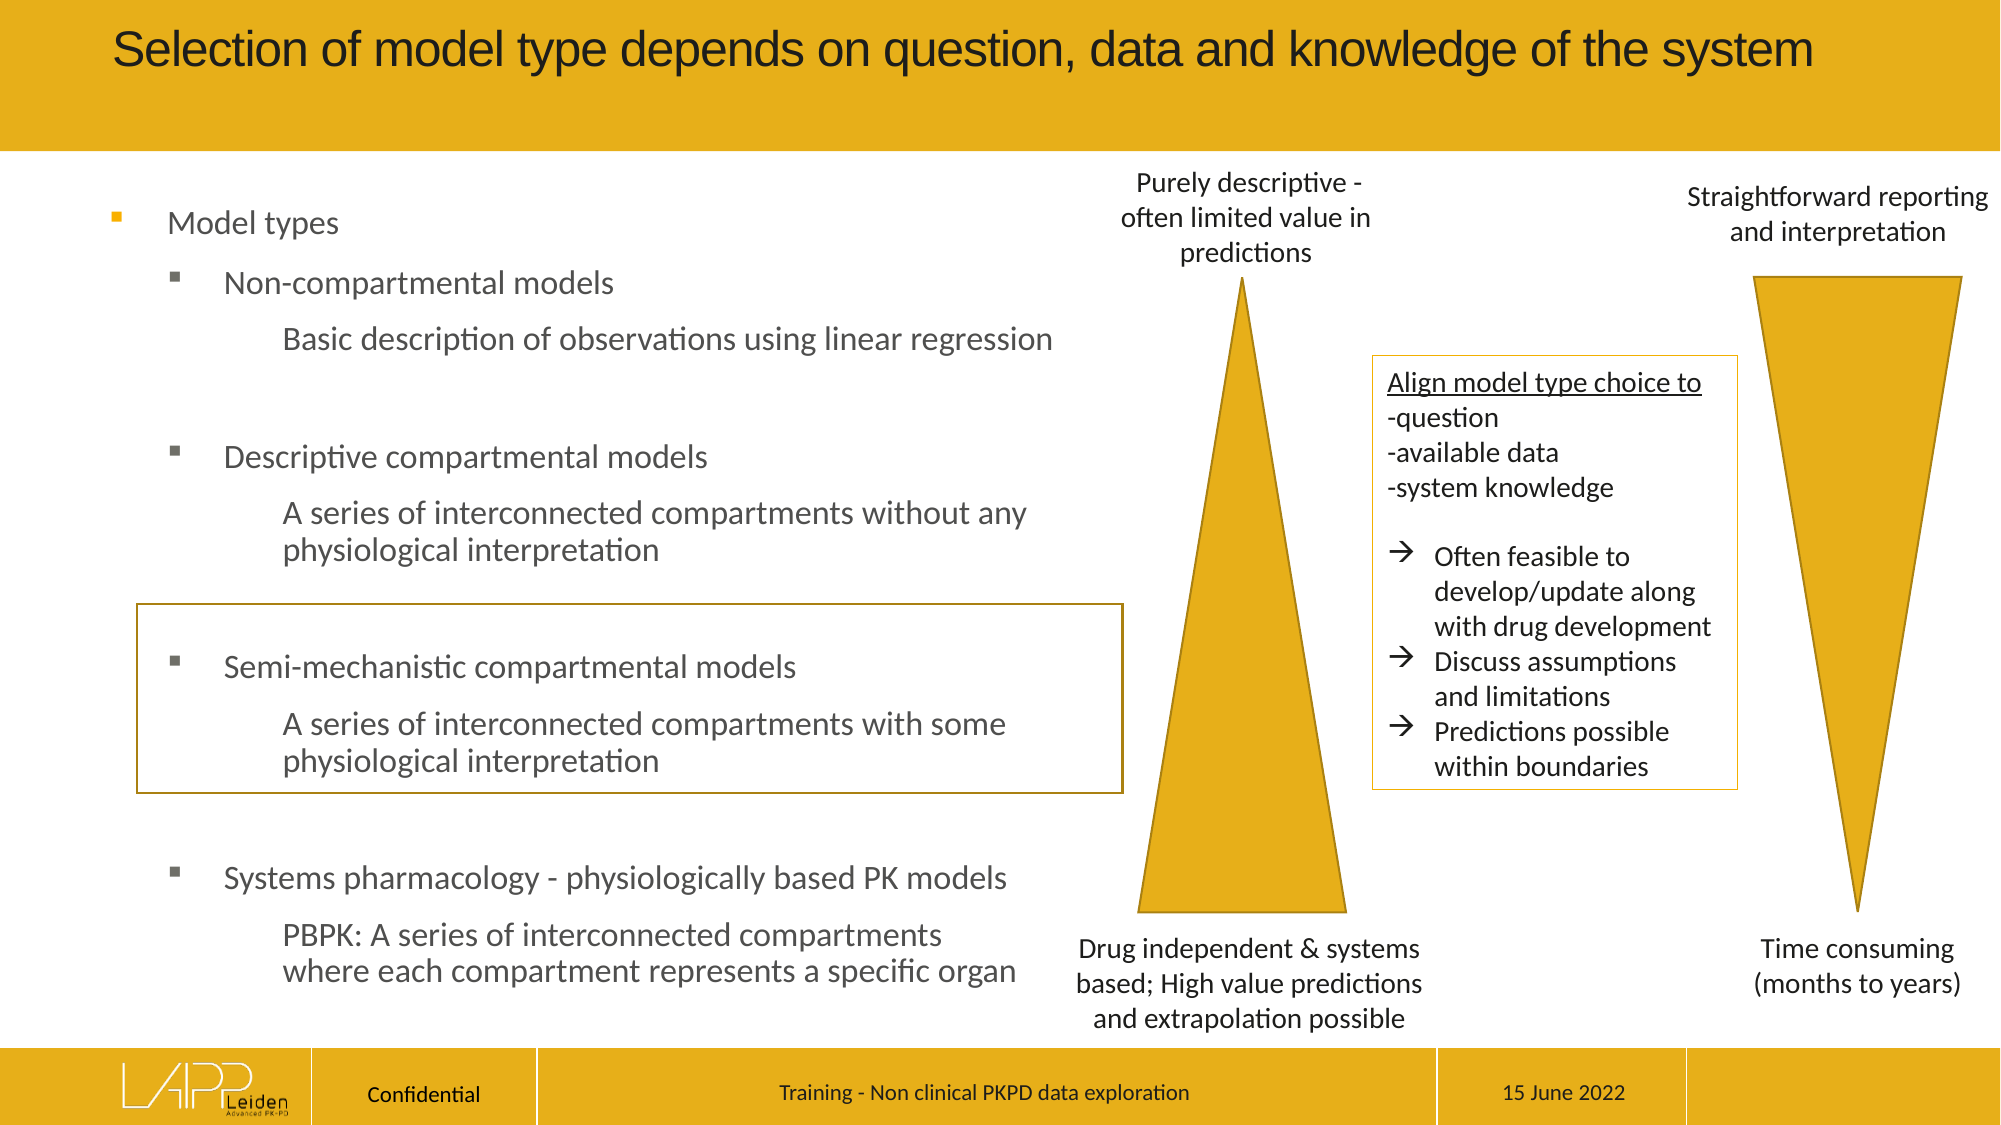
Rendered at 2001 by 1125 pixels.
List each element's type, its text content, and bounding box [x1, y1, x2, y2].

text_box Straightforward reporting and interpretation [1660, 170, 2000, 255]
text_box Time consuming (months to years) [1738, 921, 1977, 1007]
text_box Drug independent & systems based; High value predictions and extrapolation possible [1049, 921, 1450, 1042]
text_box [1137, 277, 1348, 914]
text_box [136, 603, 1124, 794]
text_box [1752, 275, 1963, 913]
title Selection of model type depends on question, data and knowledge of the system [112, 22, 1894, 77]
list Model types Non-compartmental models Basic description of observations using linear regression Descriptive compartmental models A series of interconnected compartments without any physiological interpretation Semi-mechanistic compartmental models A series of interconnected compartments with some physiological interpretation Systems pharmacology - physiologically based PK models PBPK: A series of interconnected compartments where each compartment represents a specific organ [108, 205, 1153, 997]
text_box Align model type choice to -question -available data -system knowledge Often feasible to develop/update along with drug development Discuss assumptions and limitations Predictions possible within boundaries [1372, 355, 1738, 790]
picture [85, 1018, 322, 1125]
footer Training - Non clinical PKPD data exploration [548, 1061, 1422, 1122]
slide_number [1451, 1060, 1677, 1121]
text_box Purely descriptive - often limited value in predictions [1105, 156, 1393, 276]
